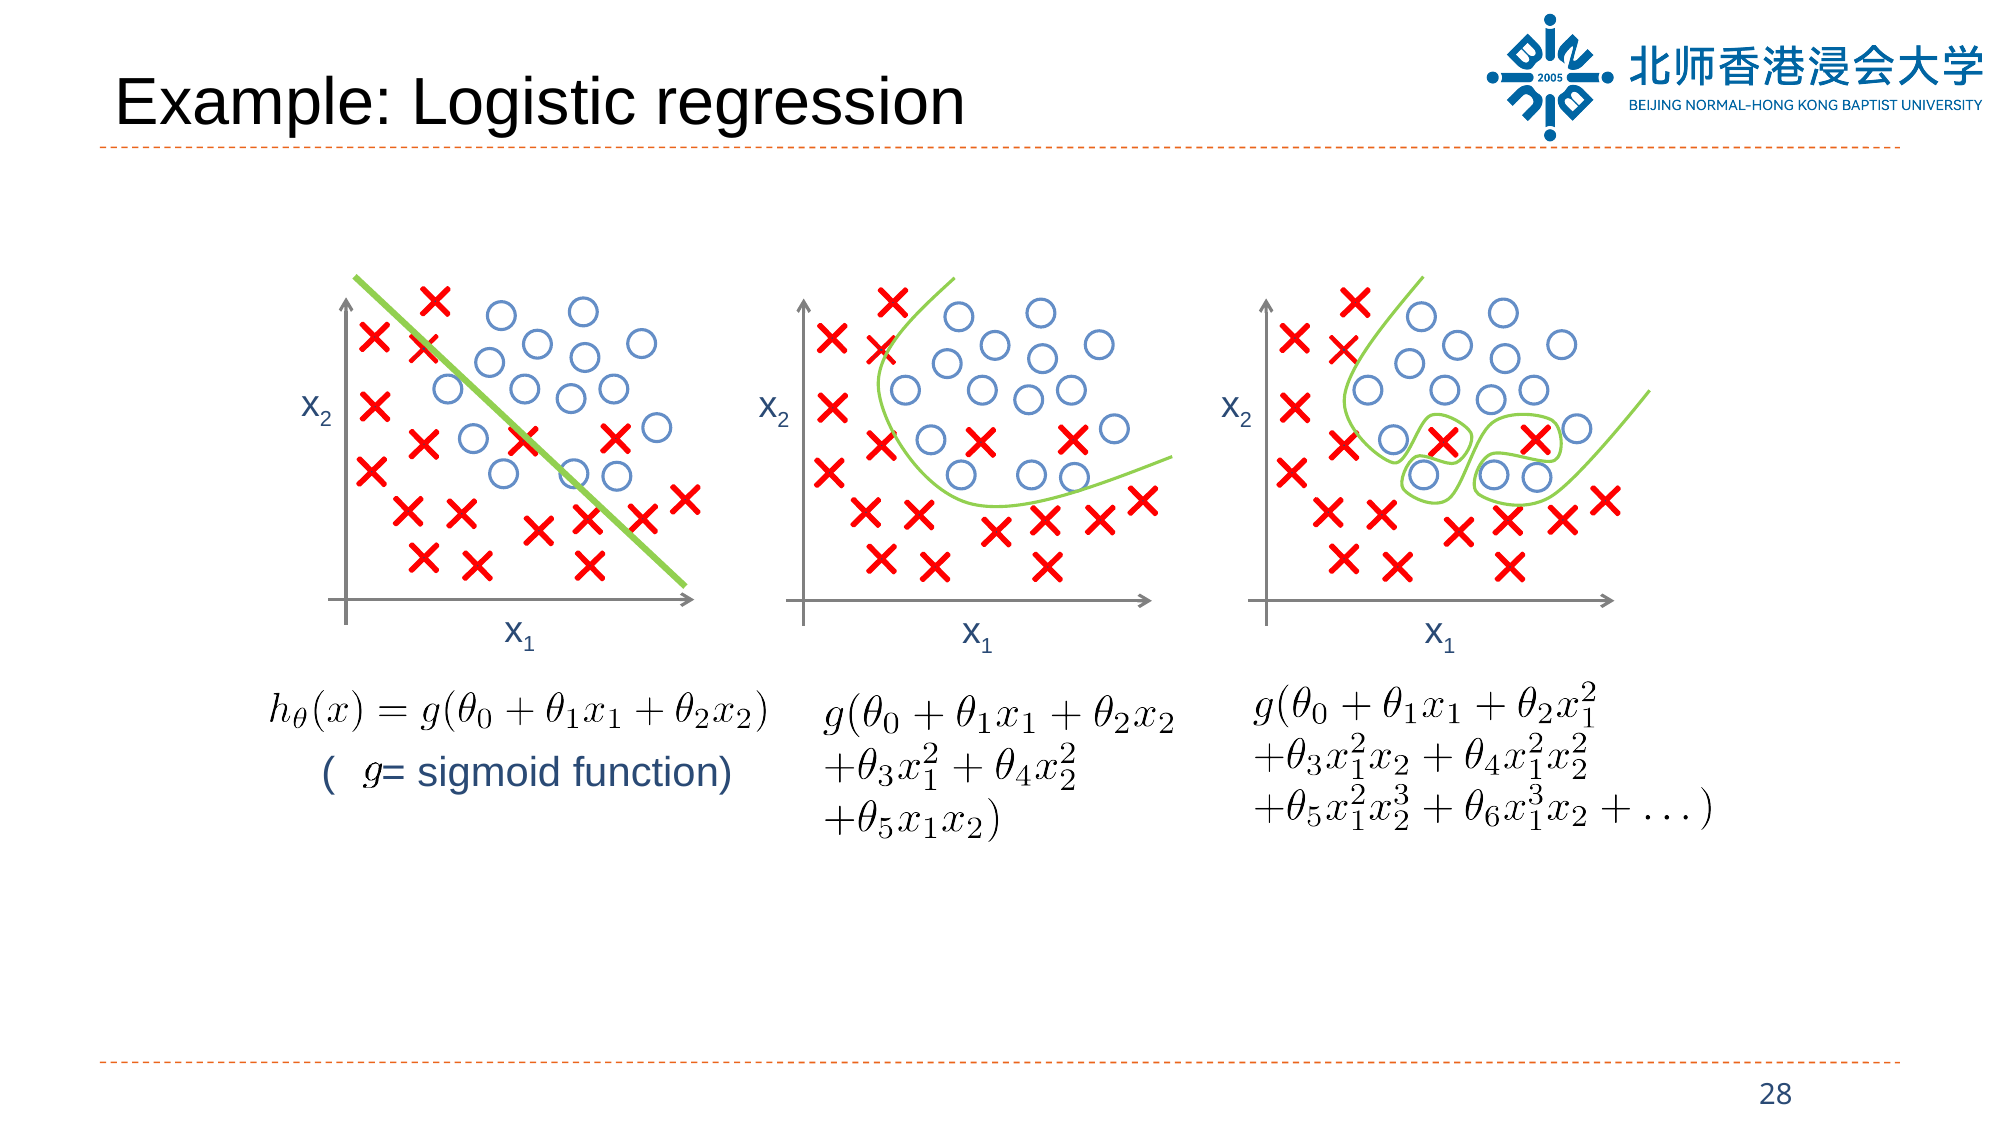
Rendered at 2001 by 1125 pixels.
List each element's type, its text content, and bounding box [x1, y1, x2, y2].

text_box [1415, 275, 1437, 283]
picture [362, 762, 382, 789]
text_box [1629, 379, 1651, 419]
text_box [354, 276, 686, 587]
picture [270, 690, 767, 733]
picture [1469, 0, 2000, 156]
picture [823, 693, 1173, 842]
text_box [1206, 283, 1625, 660]
text_box [1167, 452, 1173, 461]
title Example: Logistic regression [99, 24, 1900, 146]
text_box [743, 283, 1162, 660]
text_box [286, 282, 704, 659]
text_box [946, 276, 961, 283]
picture [1253, 680, 1711, 830]
text_box ( = sigmoid function) [218, 737, 817, 802]
